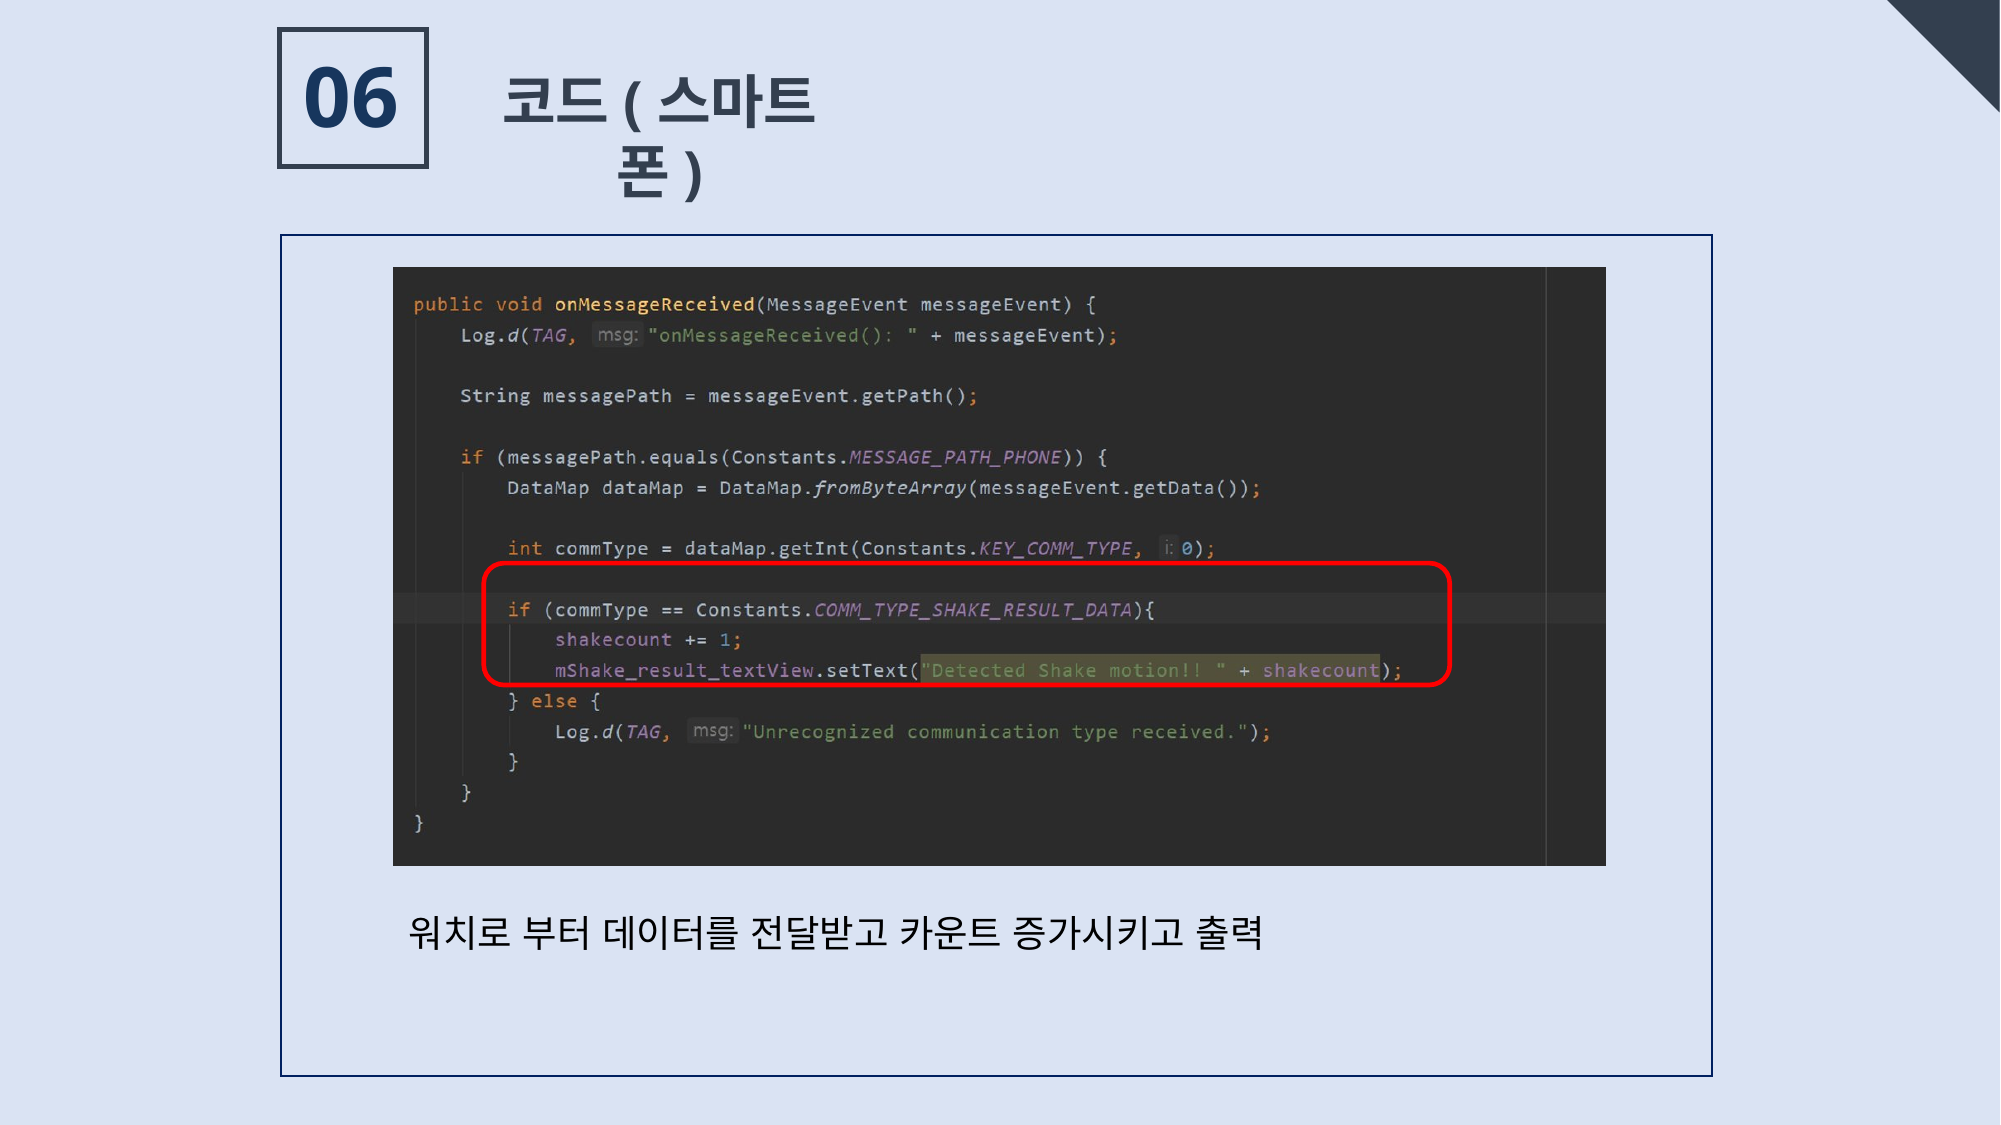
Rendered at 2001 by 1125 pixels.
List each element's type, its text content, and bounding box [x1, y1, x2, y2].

text_box 06 [428, 36, 438, 152]
text_box [279, 28, 428, 168]
text_box 코드(스마트폰) [449, 57, 871, 213]
picture [393, 267, 1606, 867]
text_box 워치로 부터 데이터를 전달받고 카운트 증가시키고 출력 [393, 902, 1702, 963]
text_box [280, 234, 1713, 1077]
text_box [1885, 0, 2000, 115]
